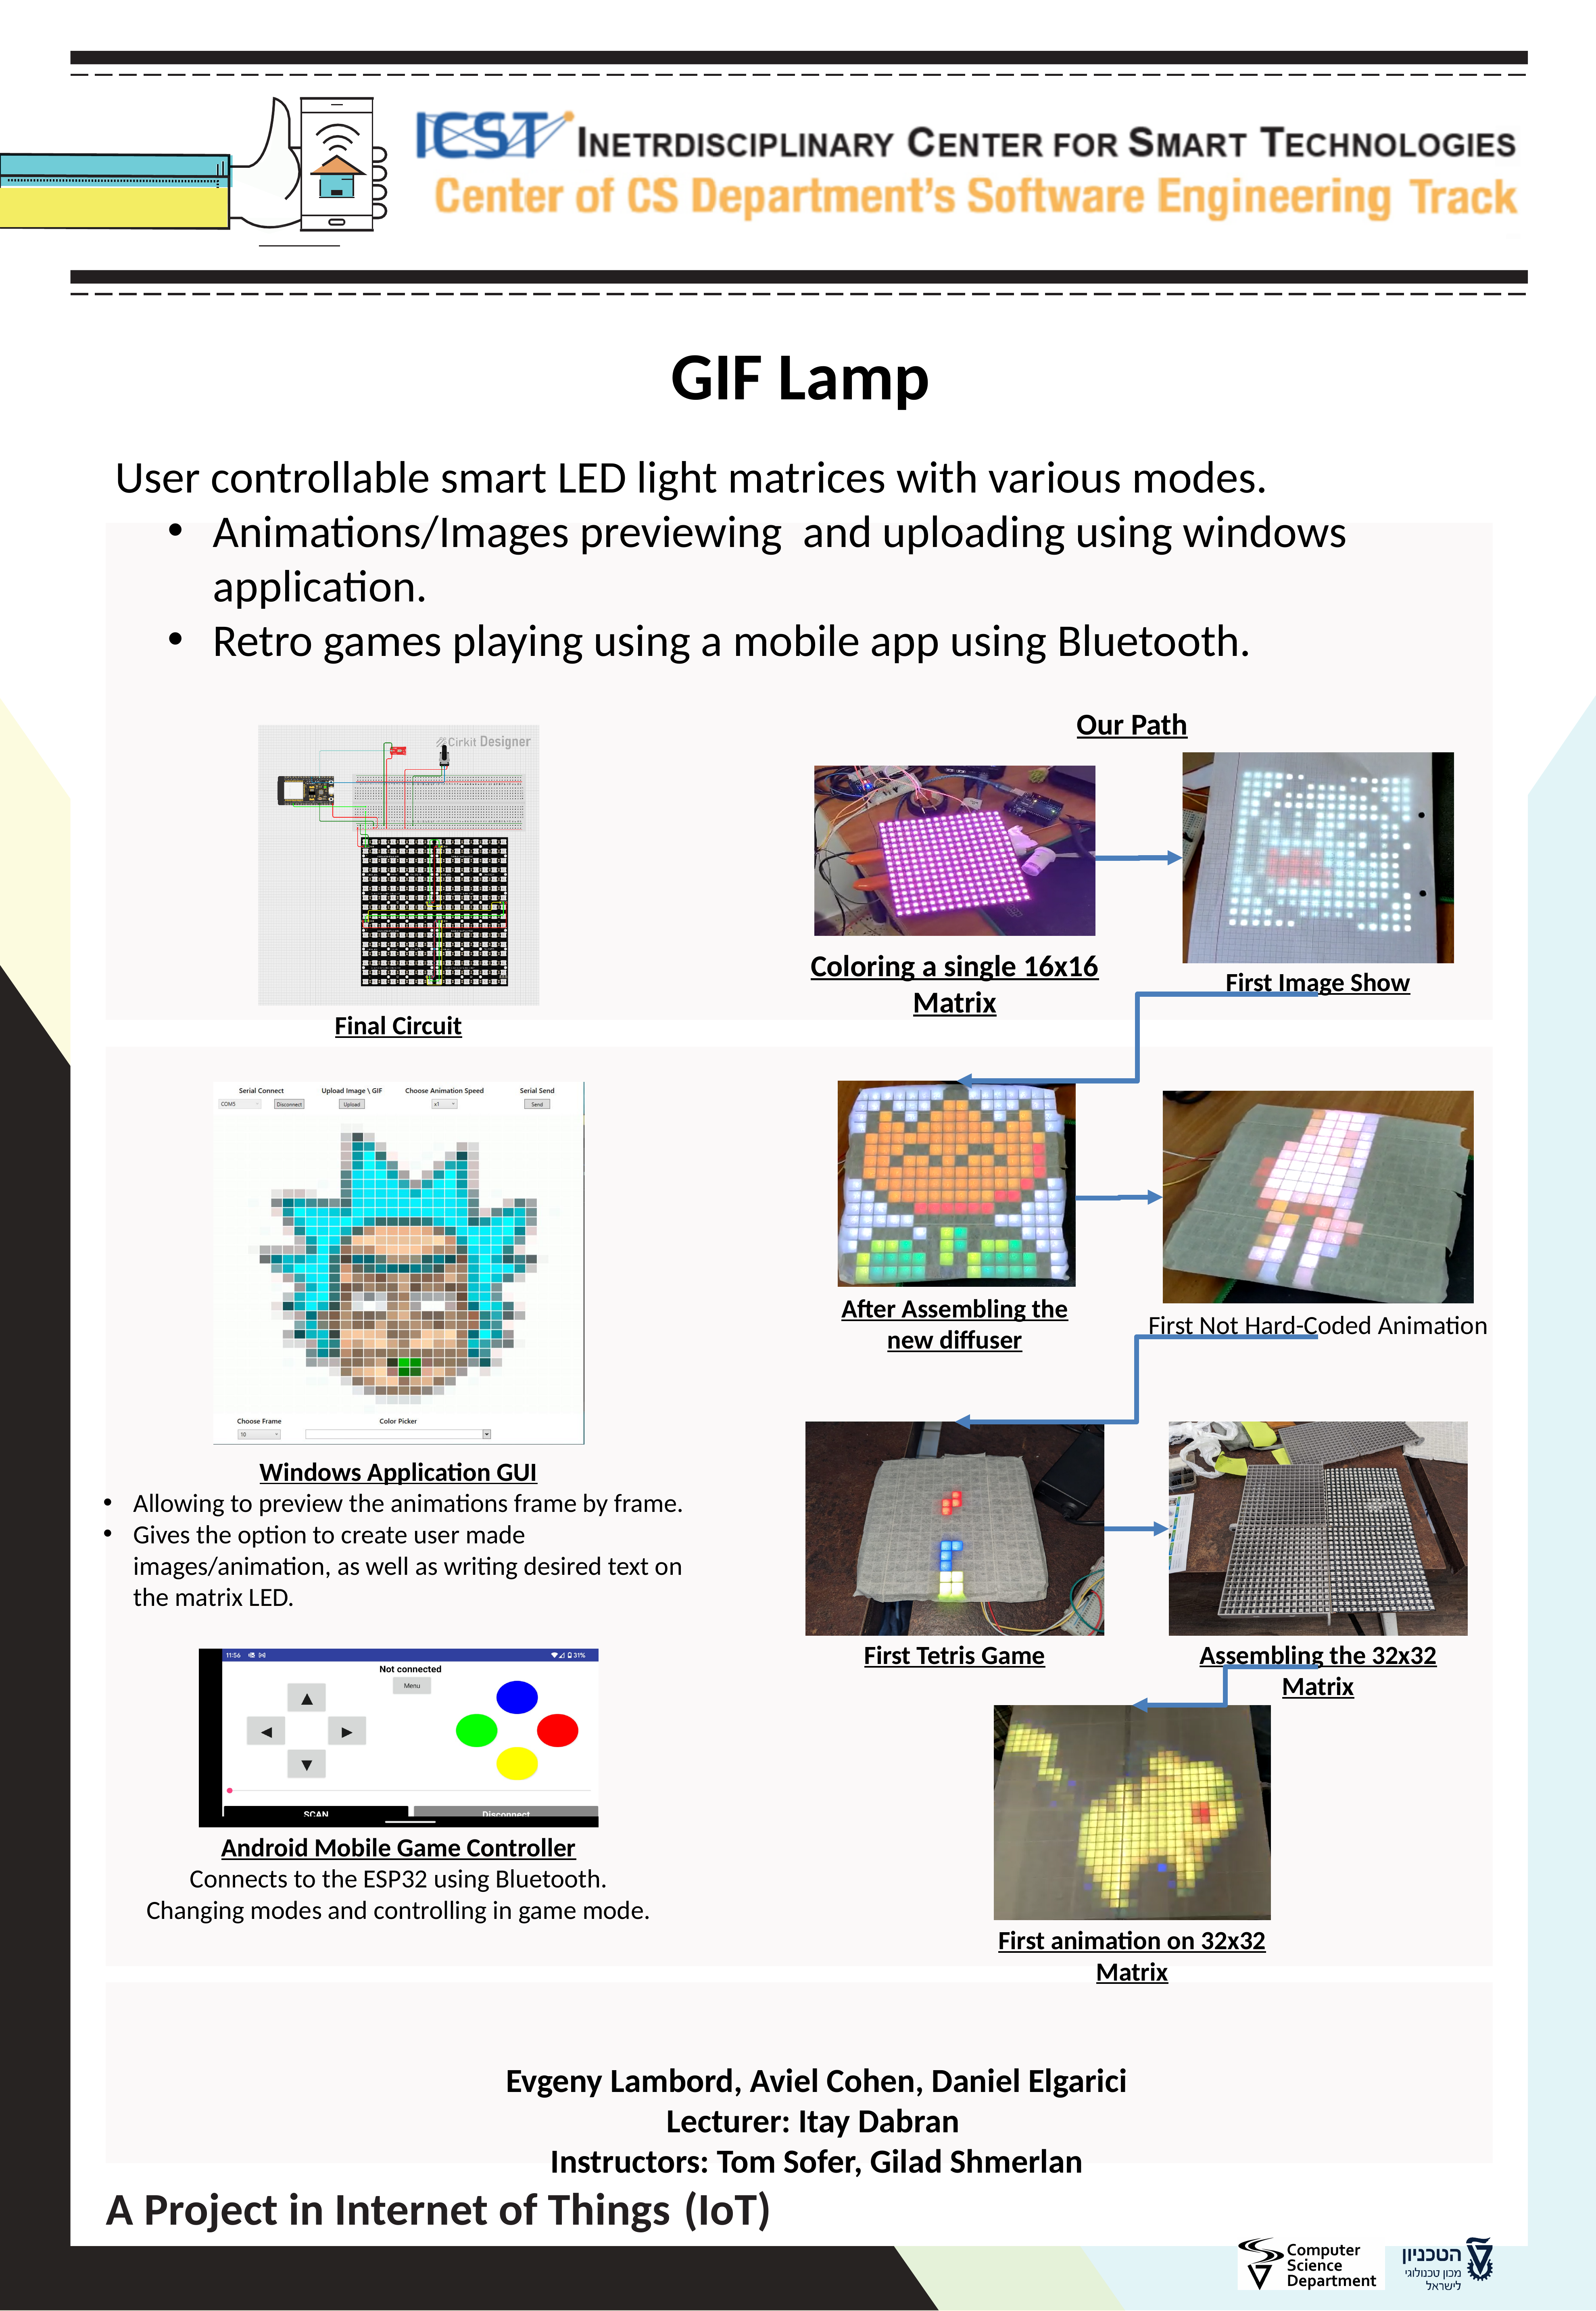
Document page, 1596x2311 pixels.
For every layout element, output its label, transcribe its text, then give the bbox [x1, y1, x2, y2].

picture [1403, 2237, 1493, 2290]
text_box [761, 701, 1504, 1952]
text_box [97, 725, 701, 1929]
picture [1, 177, 227, 187]
text_box Evgeny Lambord, Aviel Cohen, Daniel Elgarici Lecturer: Itay Dabran Instructors: Tom Sofer, Gilad Shmerlan [111, 2056, 1523, 2183]
picture [405, 101, 1521, 239]
text_box GIF Lamp [109, 329, 1493, 416]
picture [1237, 2237, 1385, 2290]
text_box User controllable smart LED light matrices with various modes. Animations/Images previewing and uploading using windows application. Retro games playing using a mobile app using Bluetooth. [109, 444, 1493, 668]
